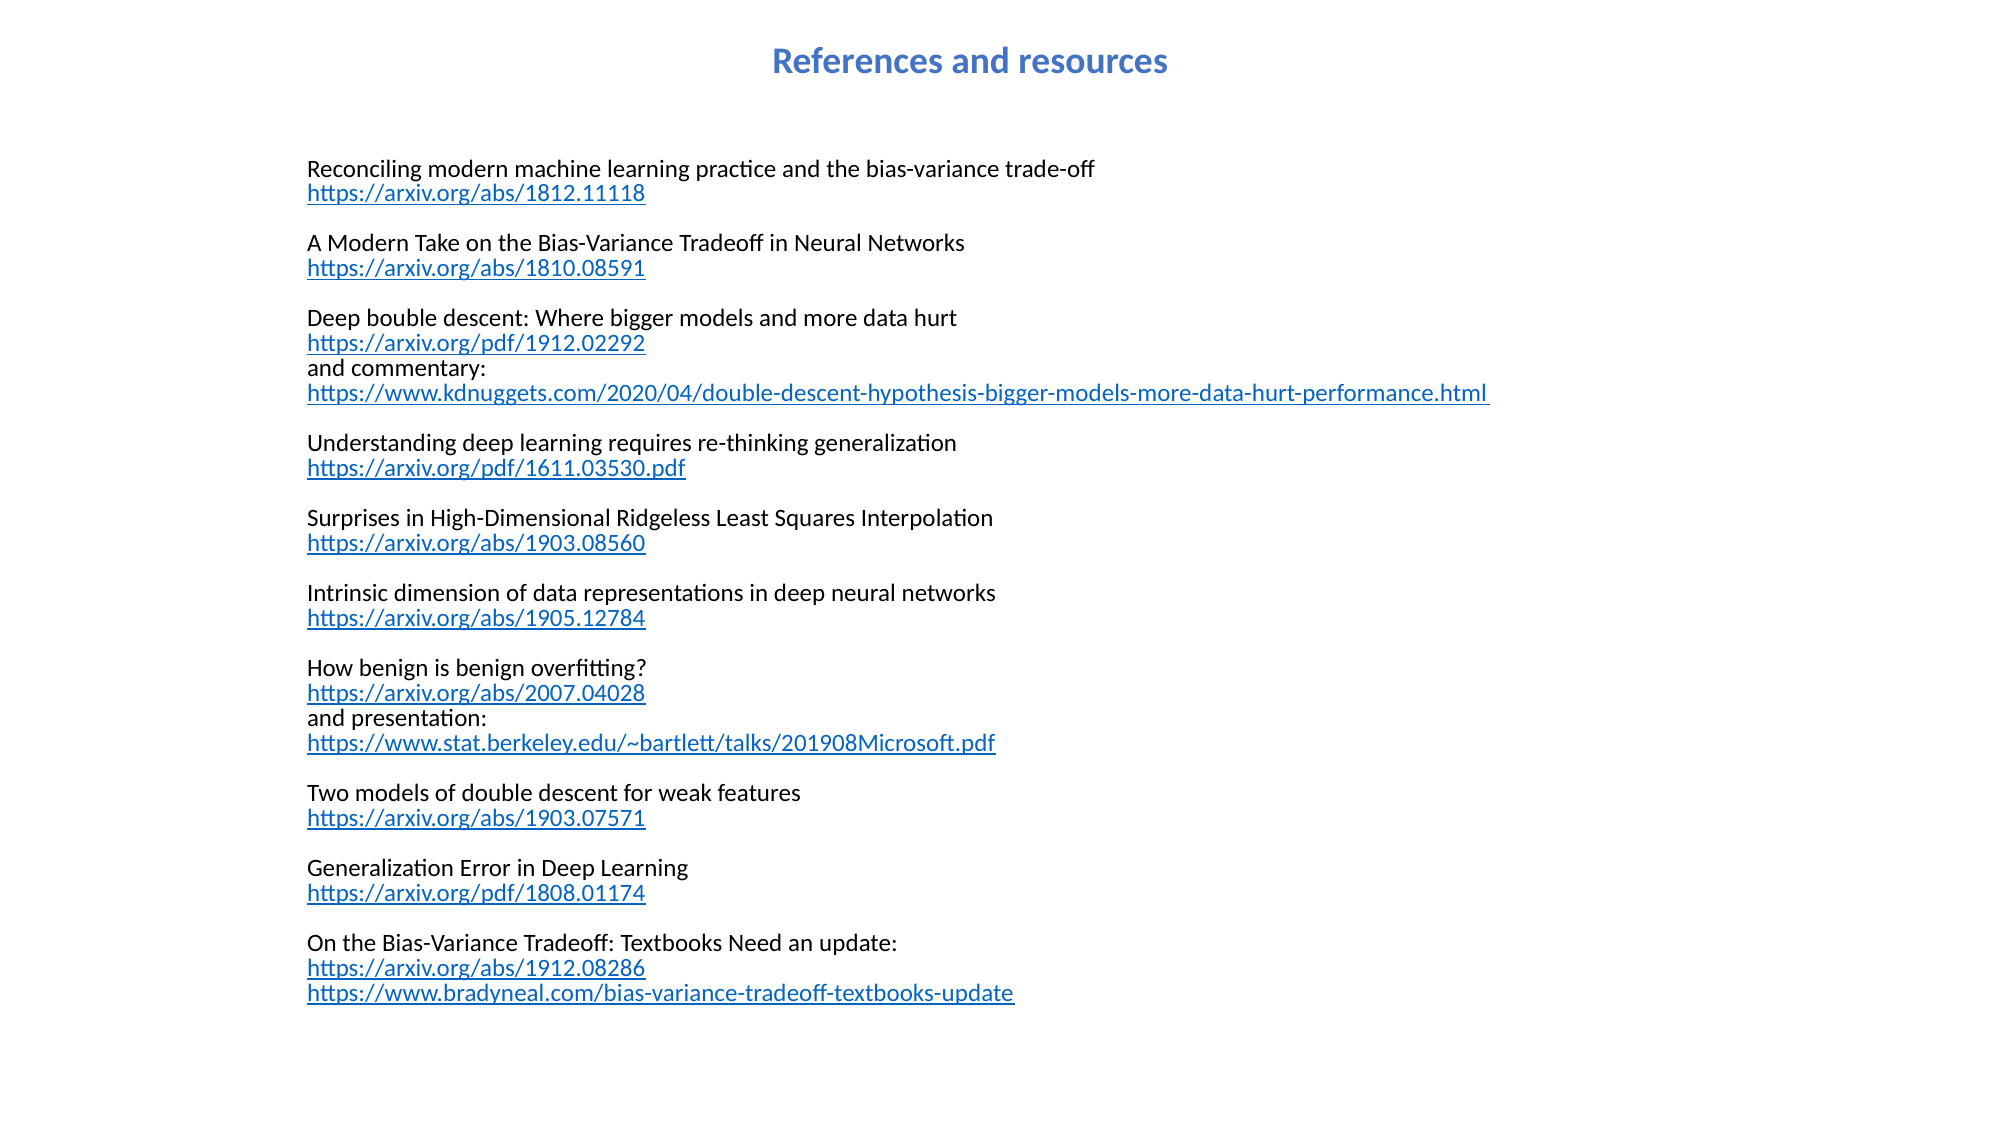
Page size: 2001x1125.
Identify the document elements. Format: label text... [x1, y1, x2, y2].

text_box References and resources [757, 28, 1184, 89]
text_box Reconciling modern machine learning practice and the bias-variance trade-off https://arxiv.org/abs/1812.11118 A Modern Take on the Bias-Variance Tradeoff in Neural Networks https://arxiv.org/abs/1810.08591 Deep bouble descent: Where bigger models and more data hurt https://arxiv.org/pdf/1912.02292 and commentary: https://www.kdnuggets.com/2020/04/double-descent-hypothesis-bigger-models-more-data-hurt-performance.html Understanding deep learning requires re-thinking generalization https://arxiv.org/pdf/1611.03530.pdf Surprises in High-Dimensional Ridgeless Least Squares Interpolation https://arxiv.org/abs/1903.08560 Intrinsic dimension of data representations in deep neural networks https://arxiv.org/abs/1905.12784 How benign is benign overfitting? https://arxiv.org/abs/2007.04028 and presentation: https://www.stat.berkeley.edu/~bartlett/talks/201908Microsoft.pdf Two models of double descent for weak features https://arxiv.org/abs/1903.07571 Generalization Error in Deep Learning https://arxiv.org/pdf/1808.01174 On the Bias-Variance Tradeoff: Textbooks Need an update: https://arxiv.org/abs/1912.08286 https://www.bradyneal.com/bias-variance-tradeoff-textbooks-update [292, 149, 1859, 1064]
